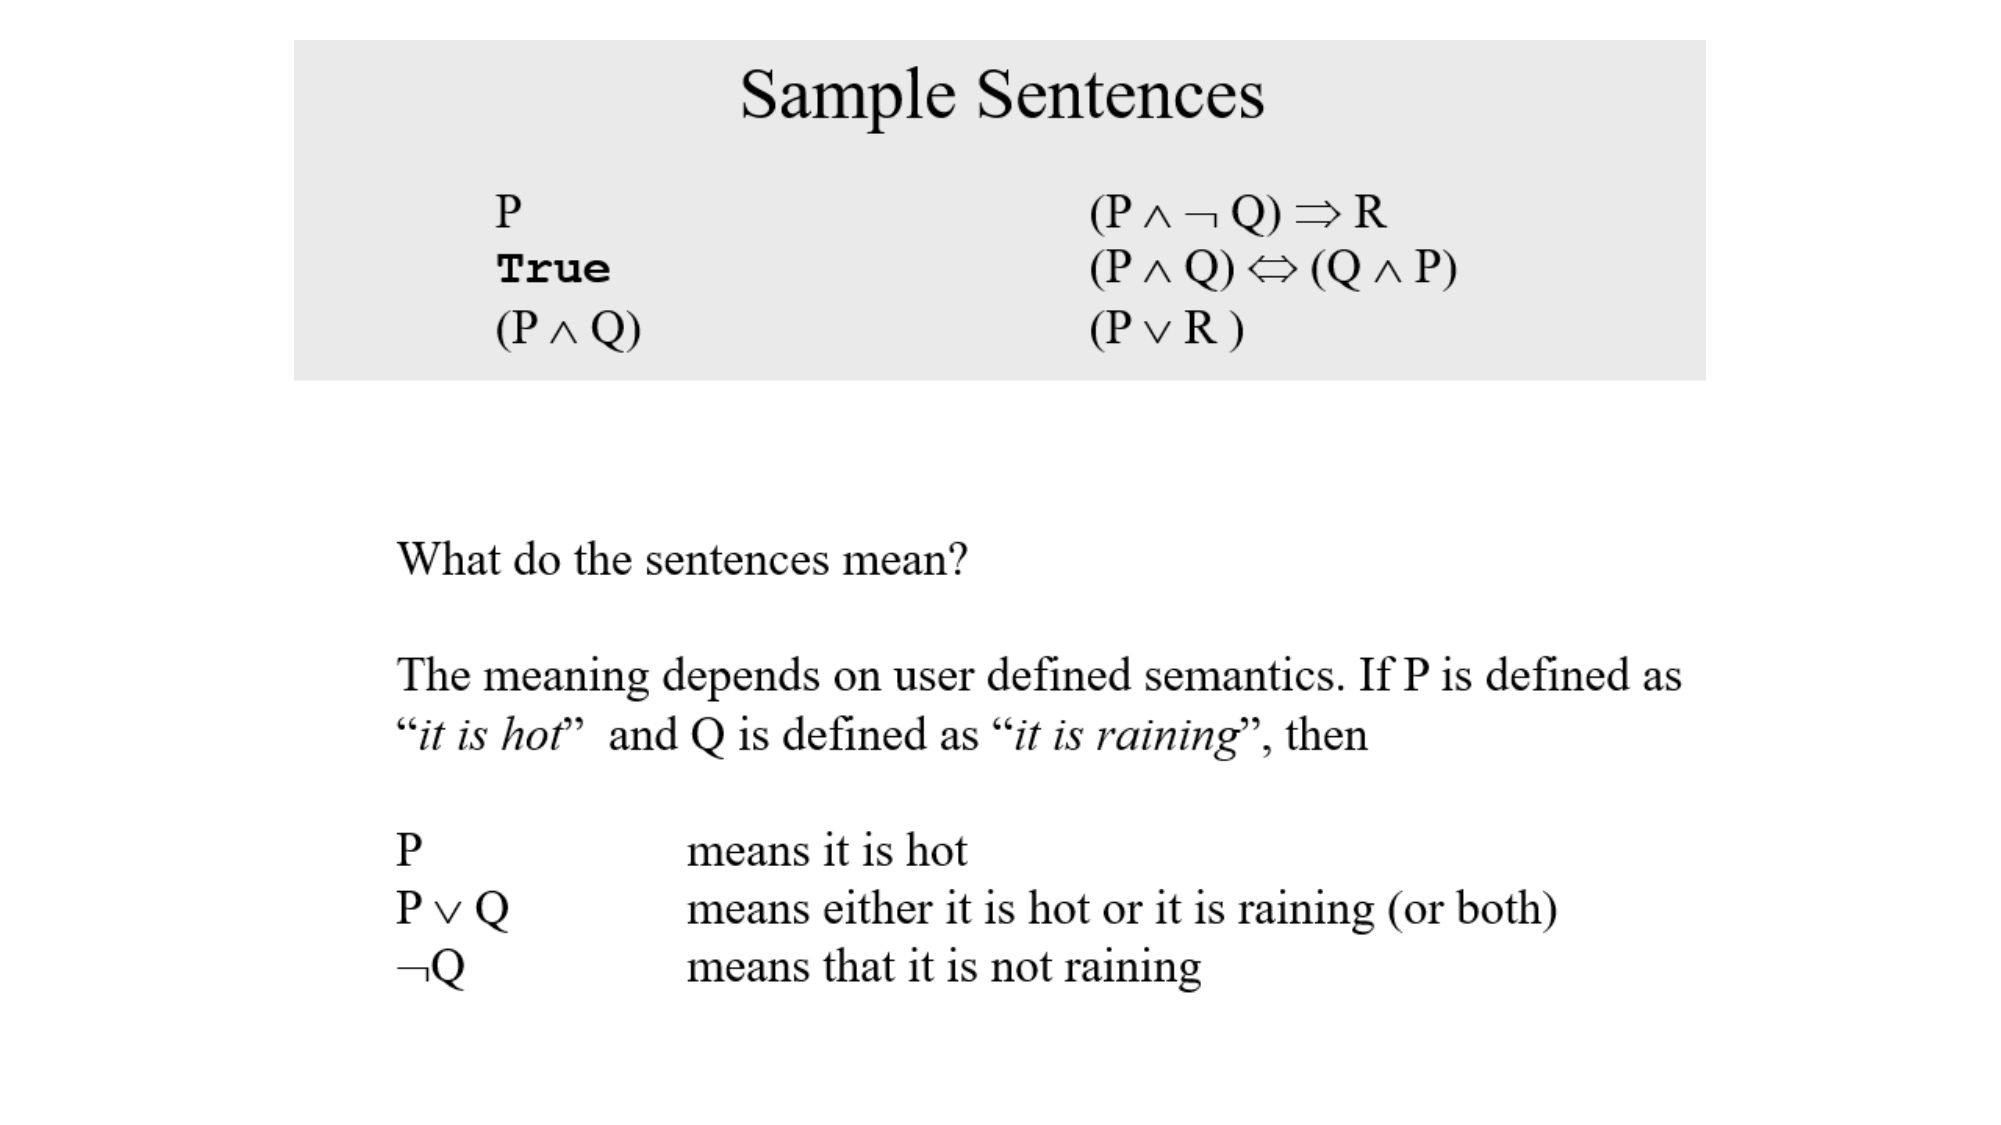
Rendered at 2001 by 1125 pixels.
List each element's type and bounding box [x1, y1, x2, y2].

picture [294, 40, 1706, 1085]
